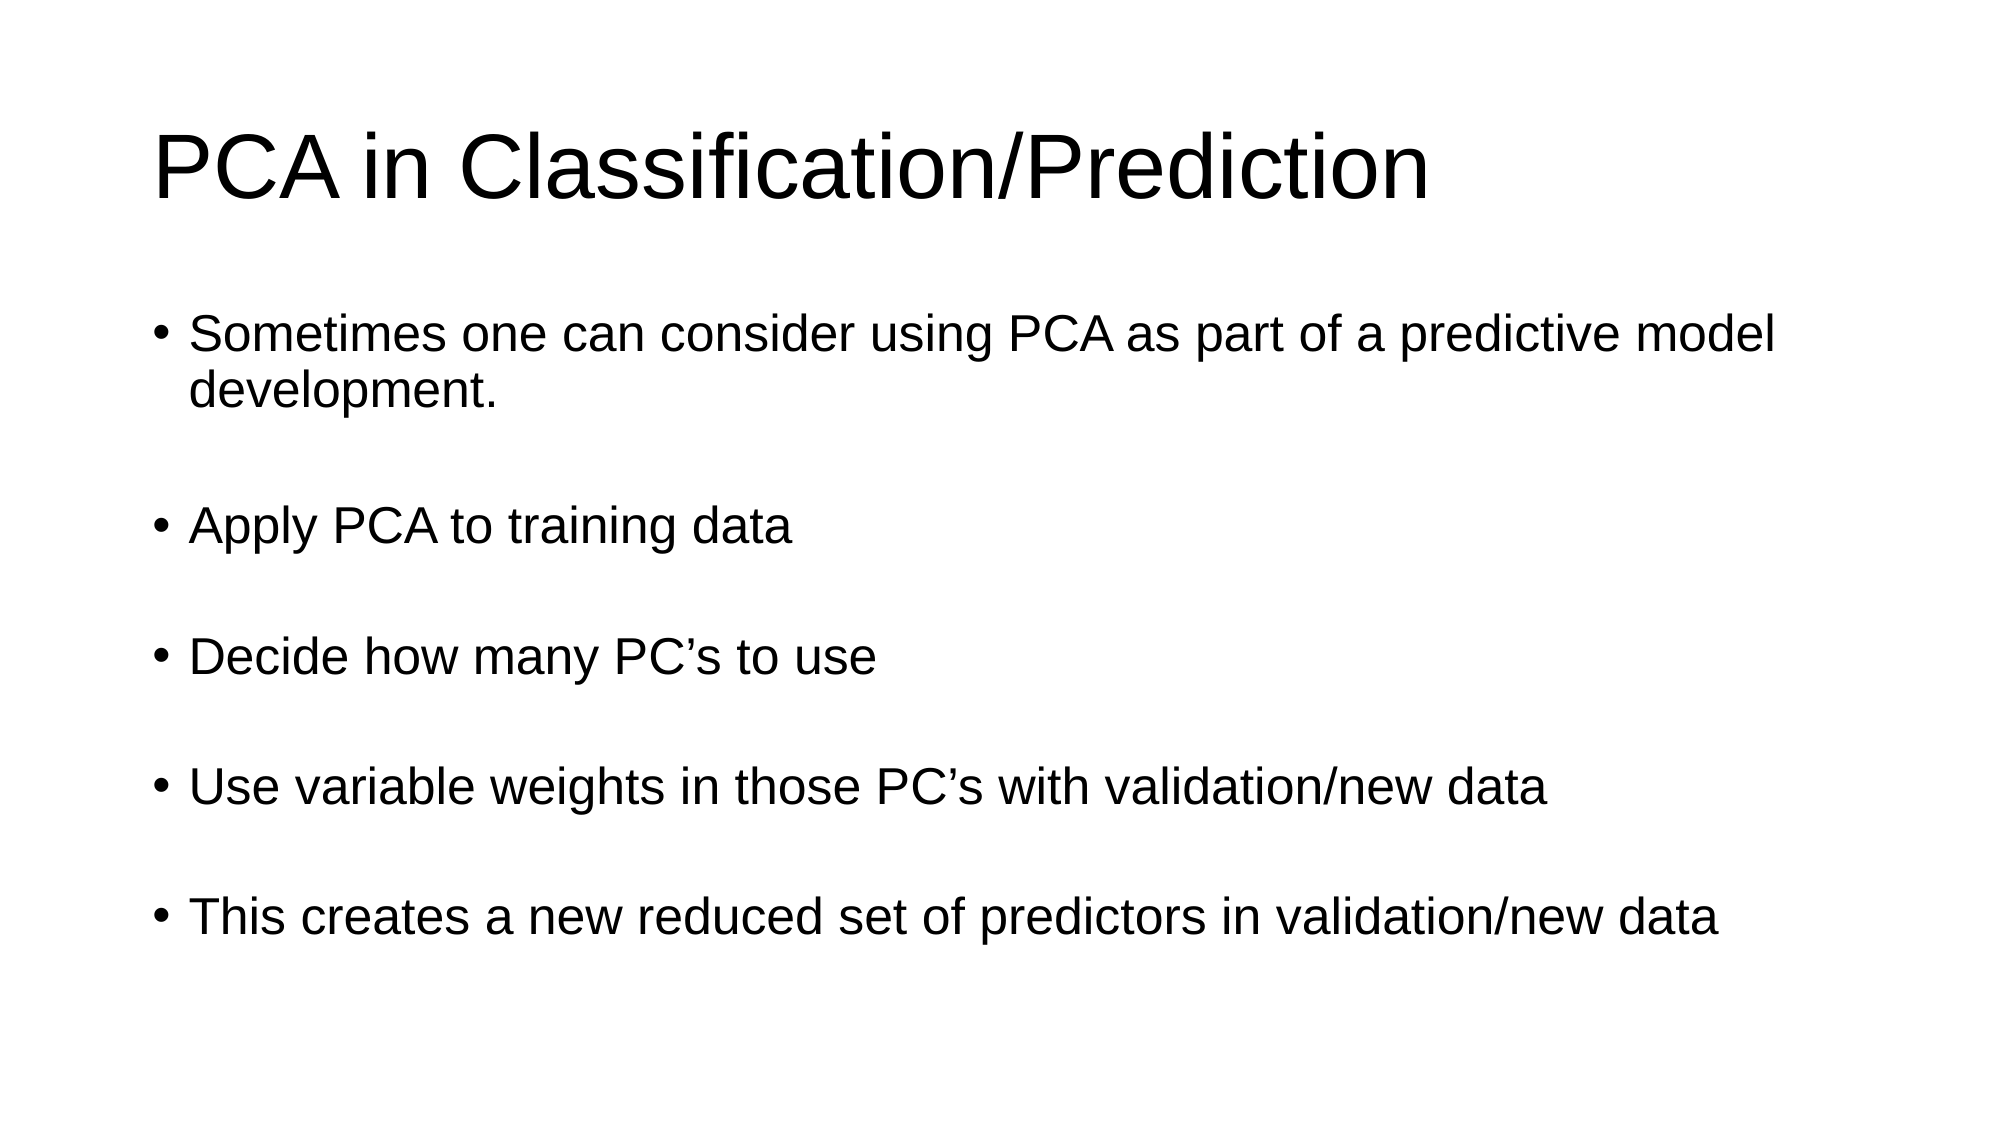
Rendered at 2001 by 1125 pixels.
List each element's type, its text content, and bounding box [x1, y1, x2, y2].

title PCA in Classification/Prediction [137, 59, 1863, 278]
list Sometimes one can consider using PCA as part of a predictive model development. Apply PCA to training data Decide how many PC’s to use Use variable weights in those PC’s with validation/new data This creates a new reduced set of predictors in validation/new data [137, 299, 1863, 1014]
